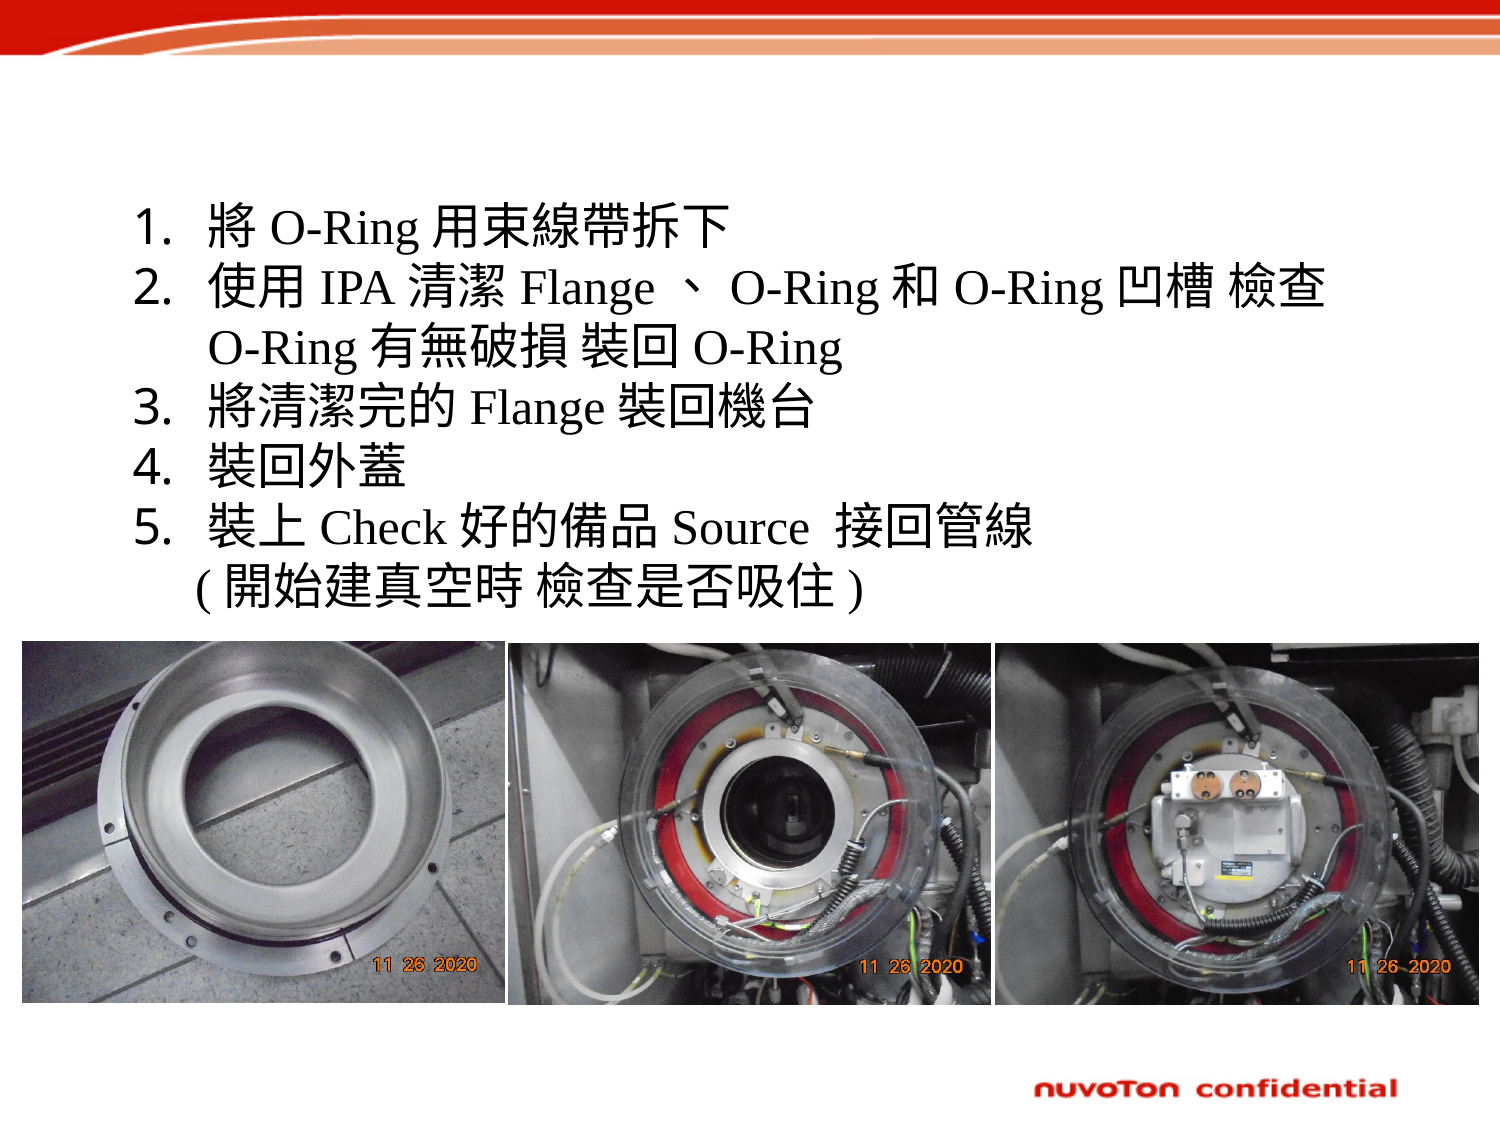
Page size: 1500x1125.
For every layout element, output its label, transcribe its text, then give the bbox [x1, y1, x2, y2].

picture [0, 0, 1500, 1125]
text_box 將O-Ring用束線帶拆下 使用IPA清潔Flange、O-Ring和O-Ring凹槽 檢查O-Ring有無破損 裝回O-Ring 將清潔完的Flange裝回機台 裝回外蓋 裝上Check好的備品Source 接回管線 (開始建真空時 檢查是否吸住) [117, 187, 1375, 743]
